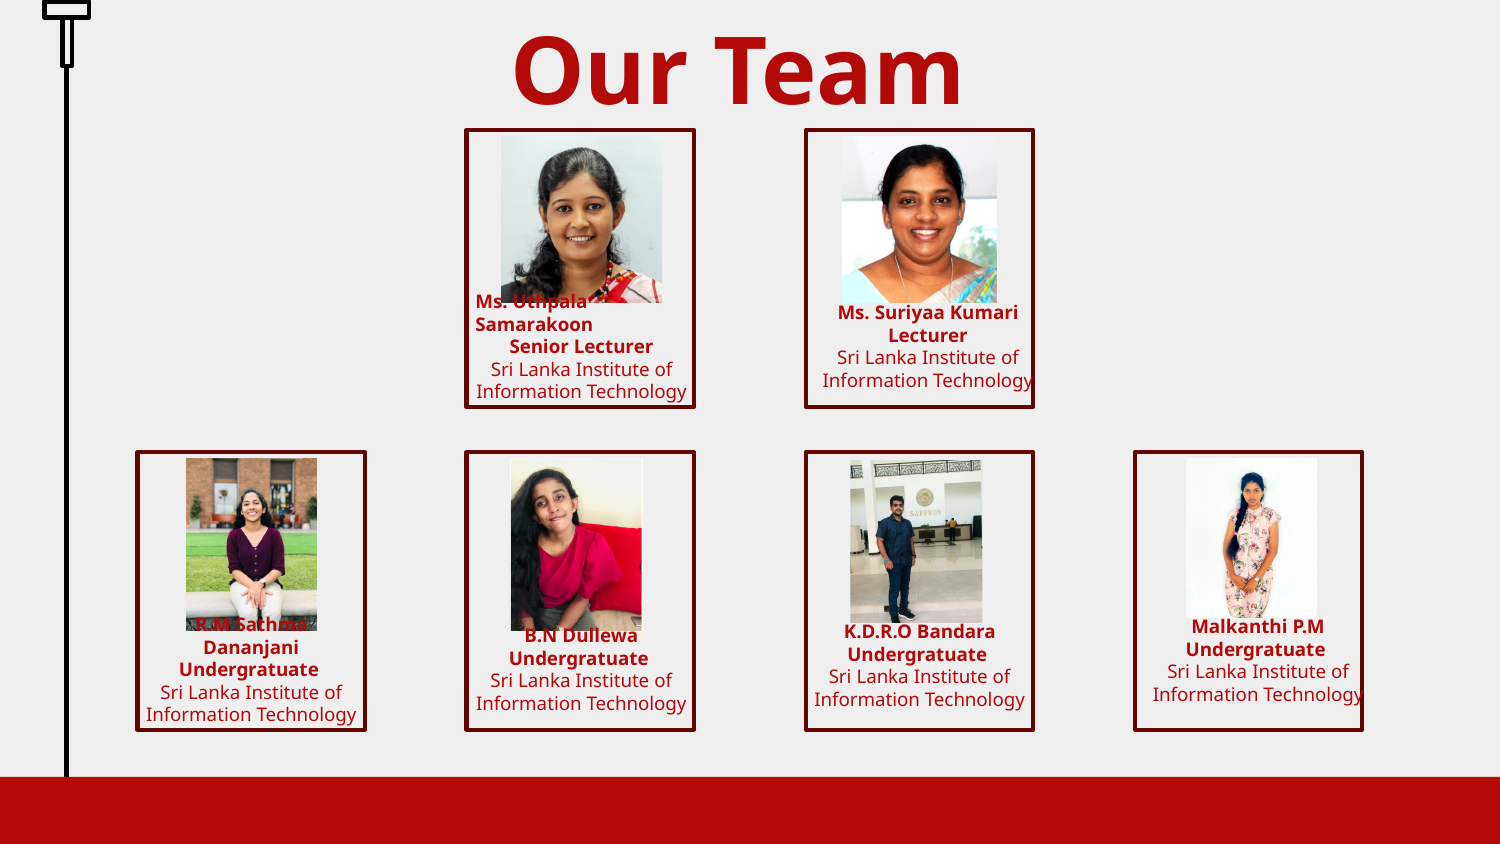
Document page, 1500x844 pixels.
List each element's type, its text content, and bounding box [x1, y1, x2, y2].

text_box [1133, 450, 1364, 732]
text_box K.D.R.O Bandara Undergratuate Sri Lanka Institute of Information Technology [798, 622, 1041, 730]
text_box [804, 128, 1035, 409]
text_box Malkanthi P.M Undergratuate Sri Lanka Institute of Information Technology [1136, 617, 1380, 726]
picture [501, 136, 662, 303]
picture [186, 458, 317, 632]
picture [1185, 458, 1318, 618]
text_box Ms. Uthpala Samarakoon Senior Lecturer Sri Lanka Institute of Information Technology [460, 303, 703, 411]
text_box [464, 128, 696, 303]
text_box [464, 450, 696, 626]
text_box [135, 450, 367, 626]
title Our Team [365, 20, 1135, 115]
picture [849, 459, 983, 623]
picture [510, 458, 643, 632]
picture [842, 136, 997, 303]
text_box B.N Dullewa Undergratuate Sri Lanka Institute of Information Technology [460, 626, 703, 735]
text_box [804, 450, 1035, 622]
text_box Ms. Suriyaa Kumari Lecturer Sri Lanka Institute of Information Technology [806, 303, 1049, 411]
text_box R.M Sathma Dananjani Undergratuate Sri Lanka Institute of Information Technology [130, 626, 373, 735]
